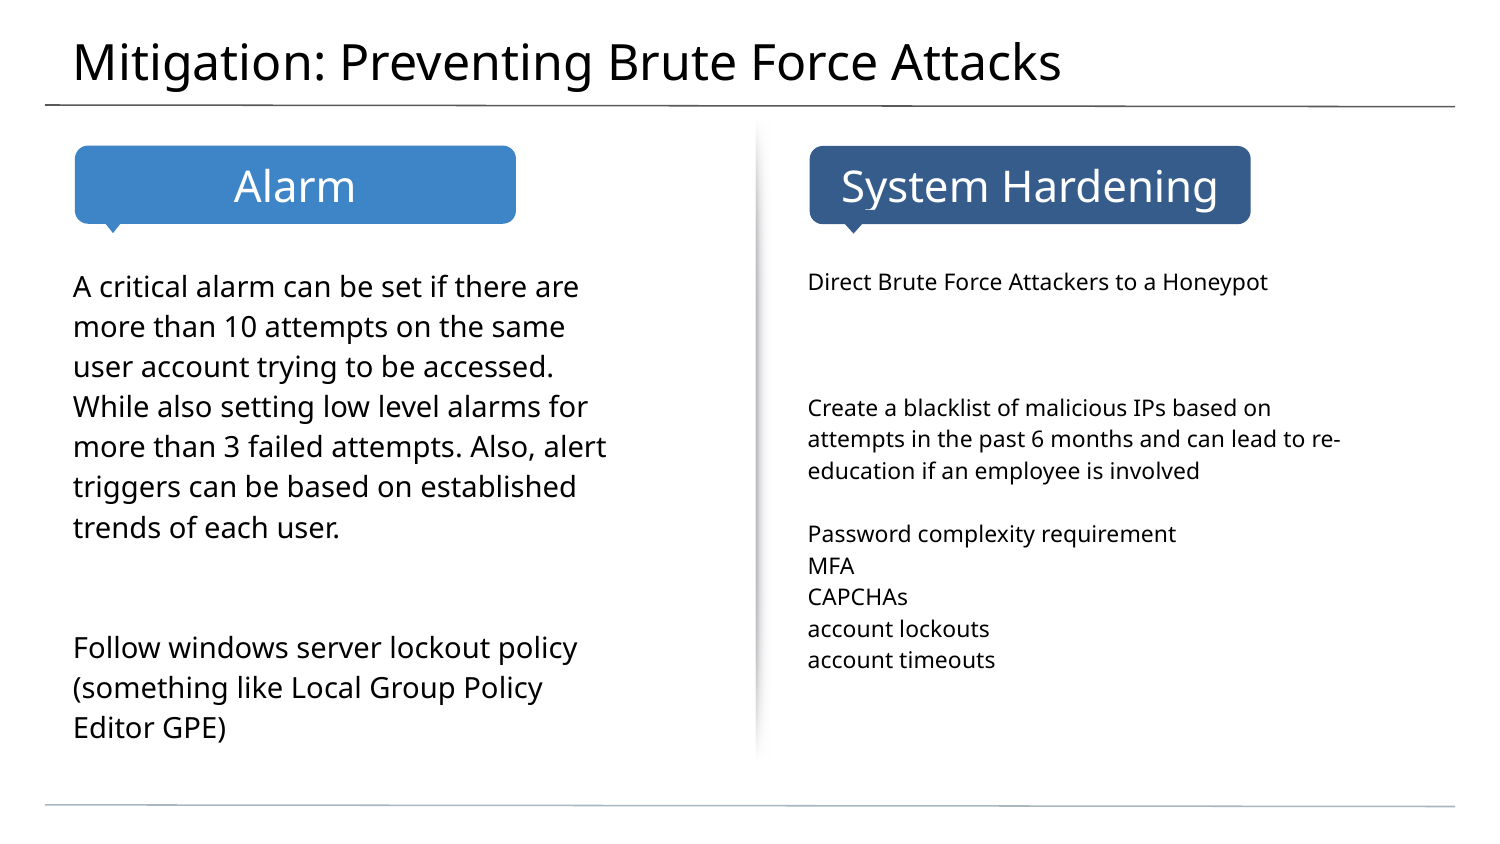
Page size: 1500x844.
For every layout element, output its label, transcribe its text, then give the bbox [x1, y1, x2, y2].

title Mitigation: Preventing Brute Force Attacks [0, 0, 1500, 88]
picture [703, 107, 839, 782]
subtitle A critical alarm can be set if there are more than 10 attempts on the same user account trying to be accessed. While also setting low level alarms for more than 3 failed attempts. Also, alert triggers can be based on established trends of each user. Follow windows server lockout policy (something like Local Group Policy Editor GPE) [0, 262, 704, 805]
subtitle Direct Brute Force Attackers to a Honeypot Create a blacklist of malicious IPs based on attempts in the past 6 months and can lead to re-education if an employee is involved Password complexity requirement MFA CAPCHAs account lockouts account timeouts [732, 263, 1438, 805]
